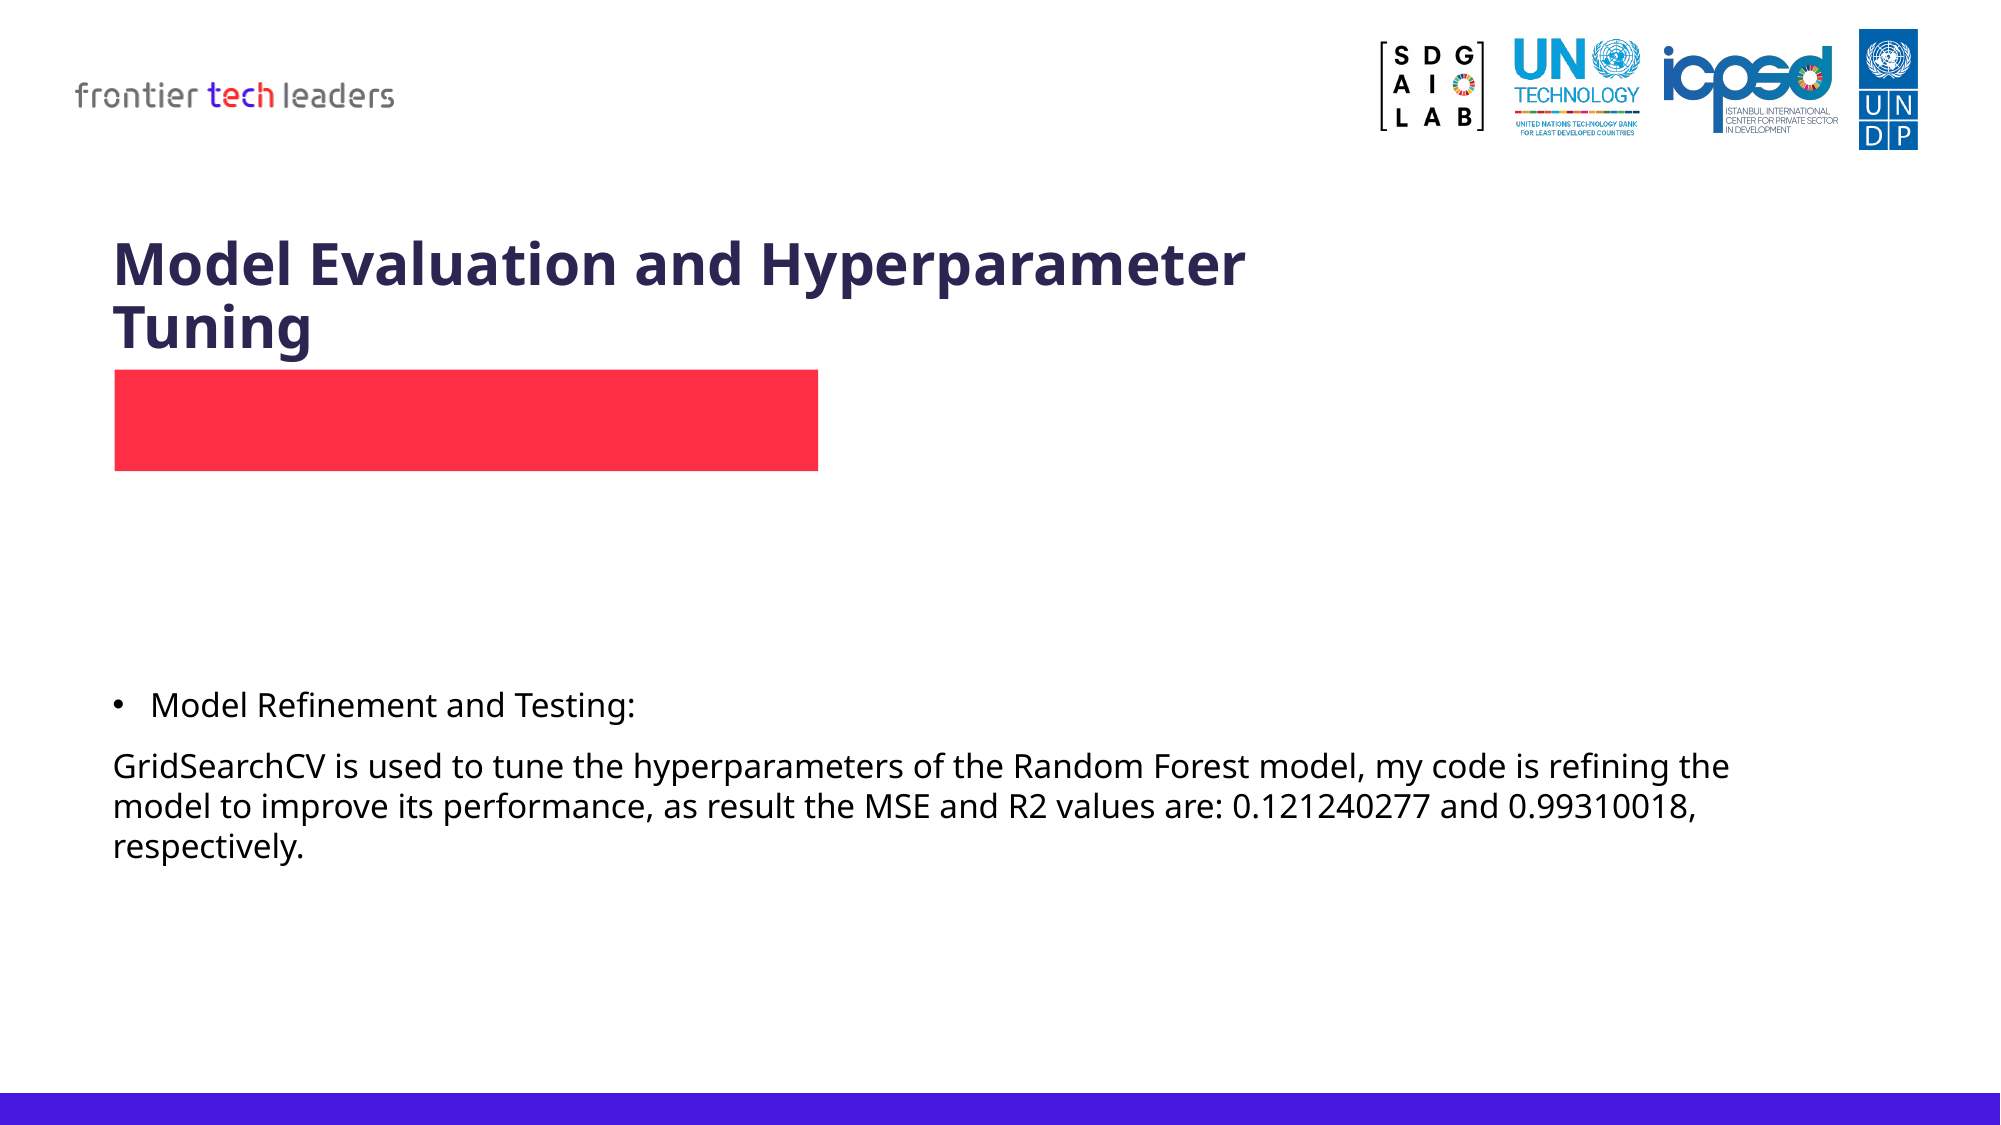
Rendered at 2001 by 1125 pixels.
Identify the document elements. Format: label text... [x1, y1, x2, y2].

picture [75, 82, 394, 108]
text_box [1377, 29, 1918, 150]
list Model Refinement and Testing: GridSearchCV is used to tune the hyperparameters of the Random Forest model, my code is refining the model to improve its performance, as result the MSE and R2 values are: 0.121240277 and 0.99310018, respectively. [104, 483, 1751, 1006]
title Model Evaluation and Hyperparameter Tuning [104, 226, 1378, 371]
text_box [114, 371, 819, 472]
text_box [0, 1093, 2000, 1125]
